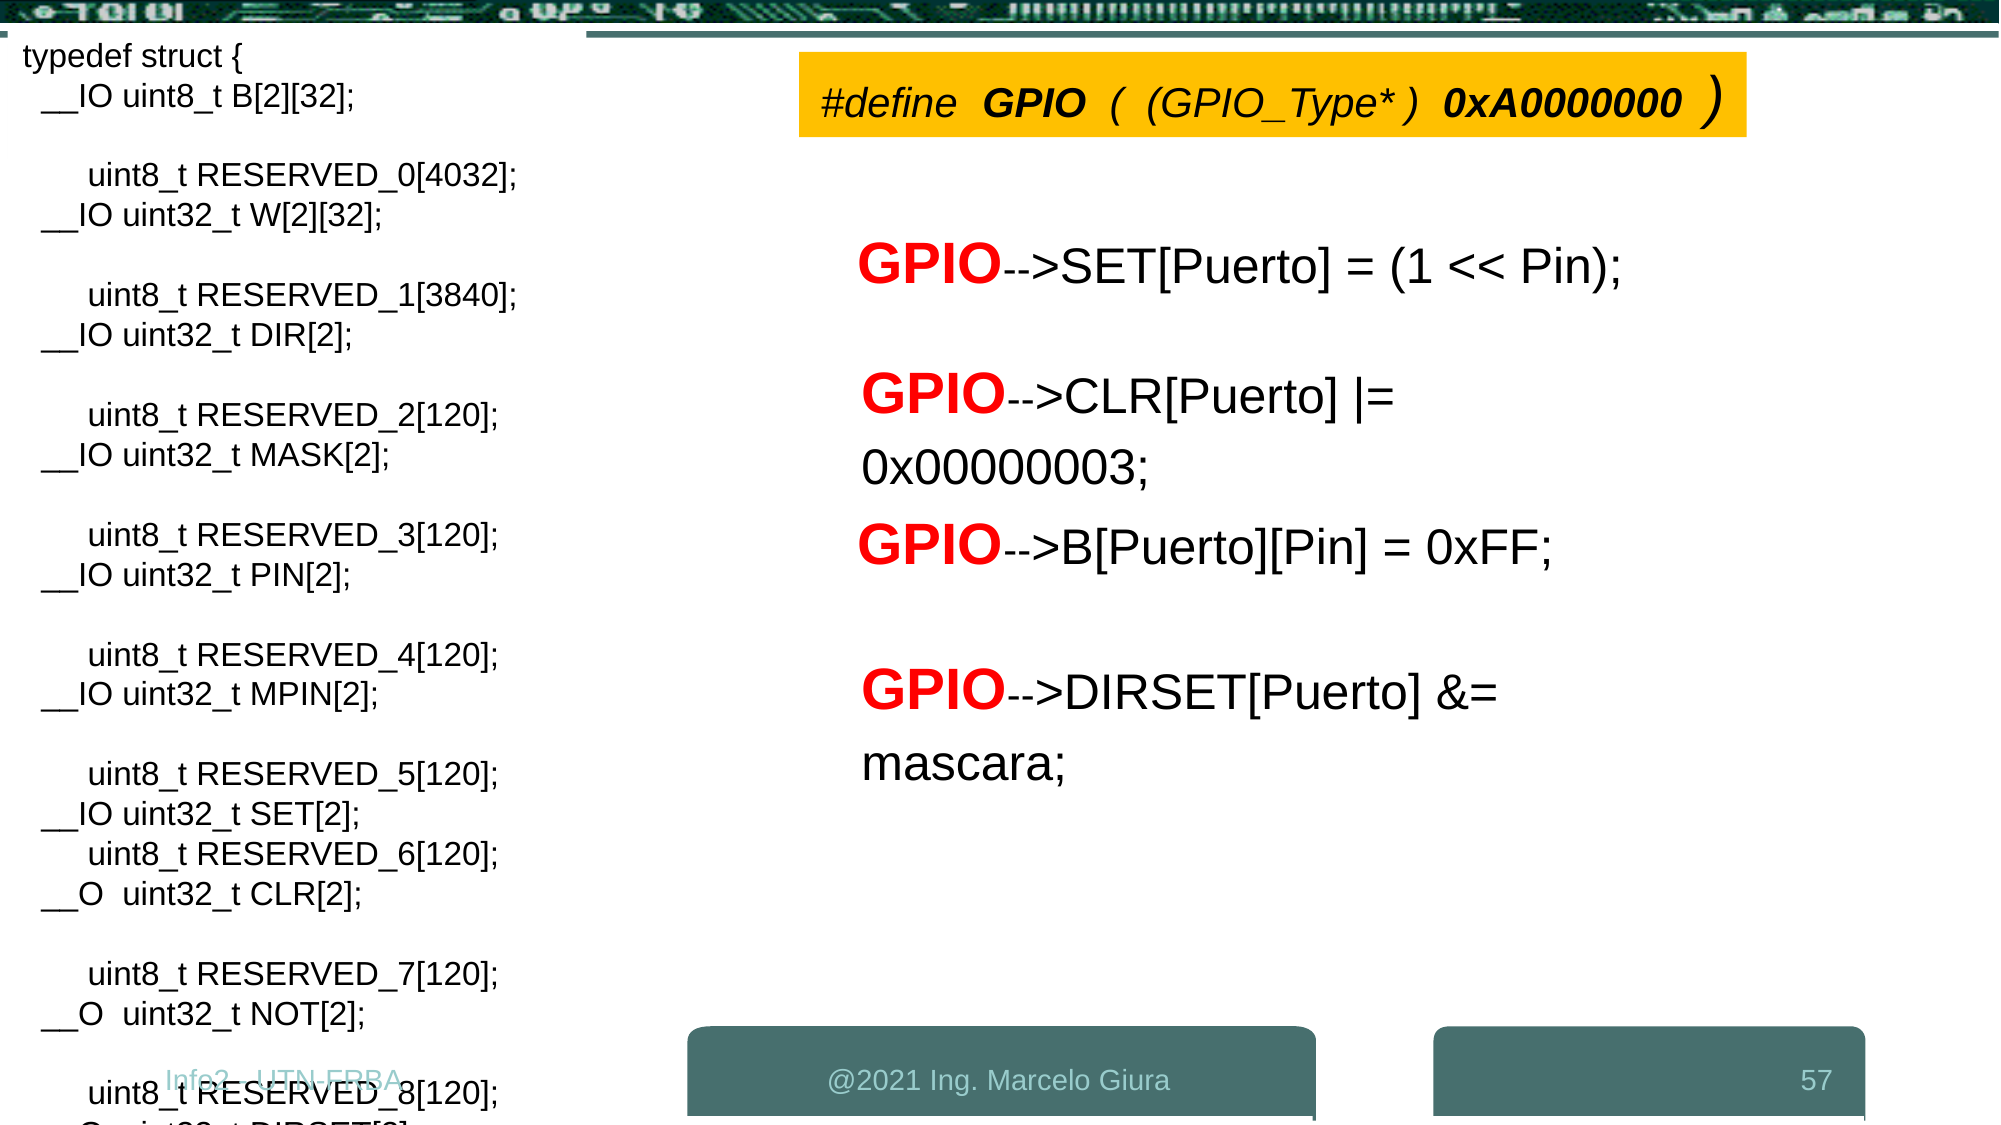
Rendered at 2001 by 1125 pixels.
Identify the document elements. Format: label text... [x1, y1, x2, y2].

text_box GPIO-->CLR[Puerto] |= 0x00000003; [846, 337, 1691, 502]
picture [1431, 1116, 1864, 1124]
footer @2021 Ing. Marcelo Giura [683, 1030, 1315, 1105]
text_box #define GPIO ( (GPIO_Type* ) 0xA0000000 ) [799, 51, 1747, 138]
picture [684, 1116, 1313, 1124]
slide_number Info2 - UTN-FRBA [150, 1030, 565, 1105]
picture [0, 0, 1999, 31]
text_box GPIO-->SET[Puerto] = (1 << Pin); [842, 207, 1687, 303]
text_box typedef struct { __IO uint8_t B[2][32]; uint8_t RESERVED_0[4032]; __IO uint32_t W[2][32]; uint8_t RESERVED_1[3840]; __IO uint32_t DIR[2]; uint8_t RESERVED_2[120]; __IO uint32_t MASK[2]; uint8_t RESERVED_3[120]; __IO uint32_t PIN[2]; uint8_t RESERVED_4[120]; __IO uint32_t MPIN[2]; uint8_t RESERVED_5[120]; __IO uint32_t SET[2]; uint8_t RESERVED_6[120]; __O uint32_t CLR[2]; uint8_t RESERVED_7[120]; __O uint32_t NOT[2]; uint8_t RESERVED_8[120]; __O uint32_t DIRSET[2]; uint8_t RESERVED_9[120]; __O uint32_t DIRCLR[2]; uint8_t RESERVED_10[120]; __O uint32_t DIRNOT[2]; } GPIO_Type; [7, 26, 587, 1125]
text_box GPIO-->DIRSET[Puerto] &= mascara; [846, 633, 1691, 798]
text_box GPIO-->B[Puerto][Pin] = 0xFF; [842, 487, 1687, 584]
slide_number 57 [1433, 1030, 1848, 1105]
